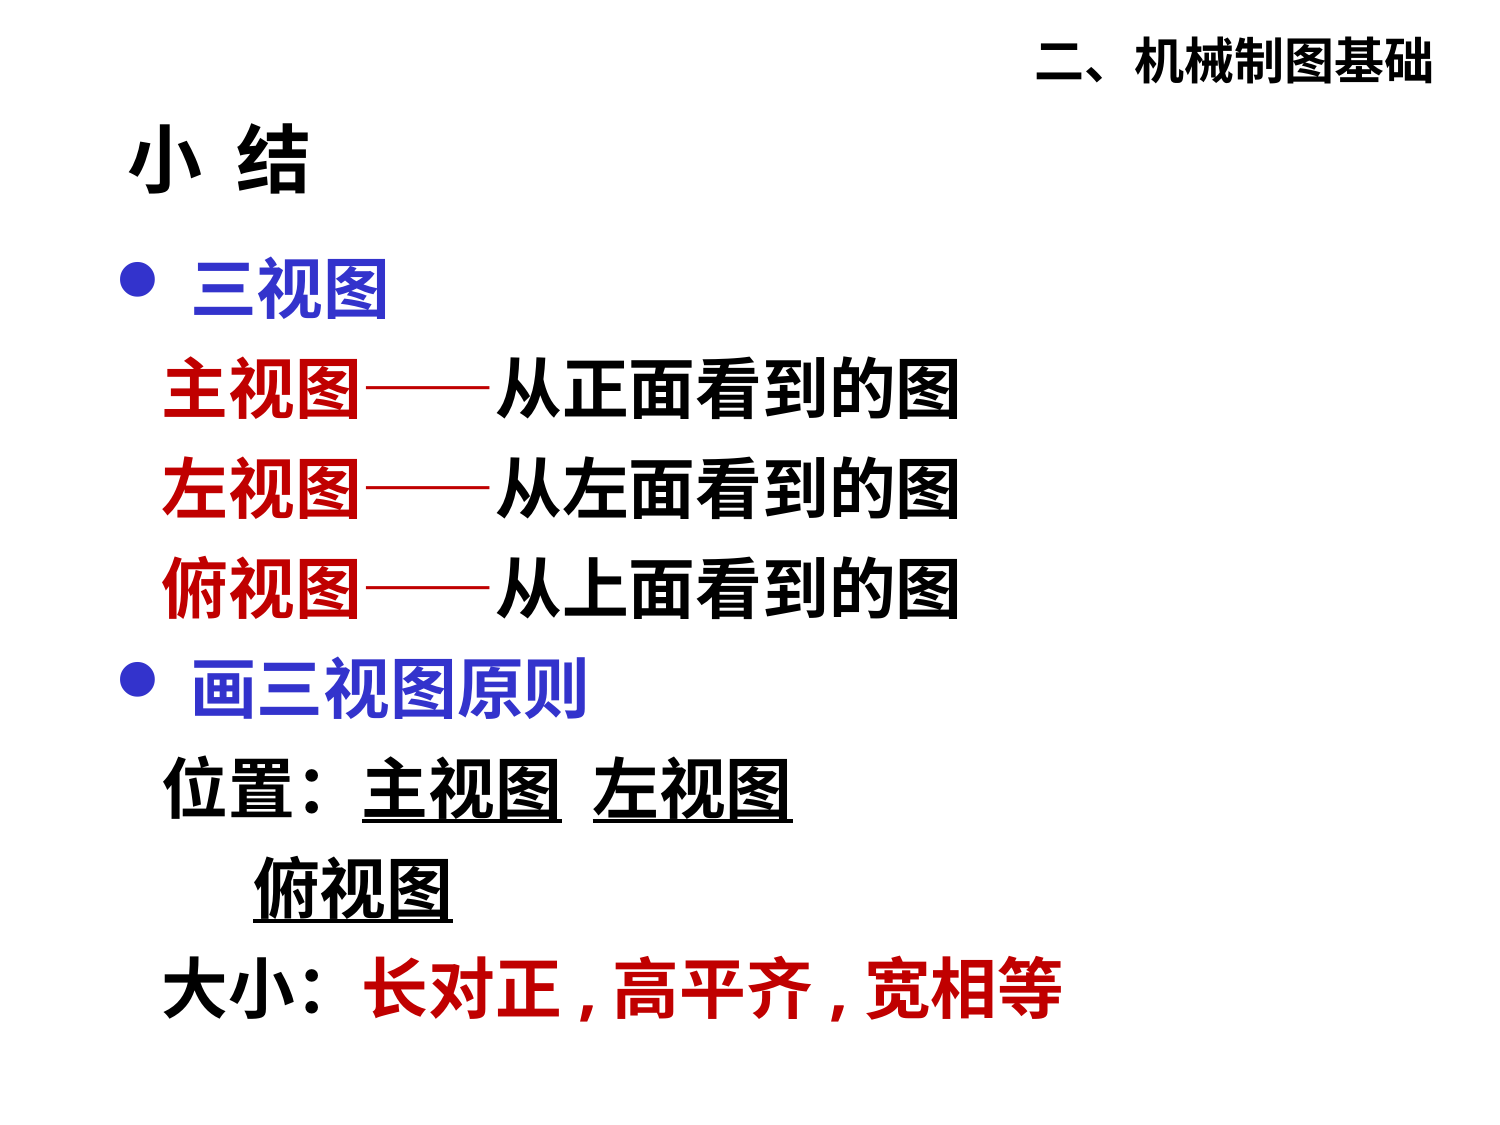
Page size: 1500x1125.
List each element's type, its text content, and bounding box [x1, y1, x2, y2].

text_box 三视图 主视图——从正面看到的图 左视图——从左面看到的图 俯视图——从上面看到的图 画三视图原则 位置：主视图 左视图 俯视图 大小：长对正,高平齐,宽相等 [100, 219, 1476, 1047]
title 小 结 [112, 63, 1388, 219]
text_box 二、机械制图基础 [968, 0, 1500, 120]
